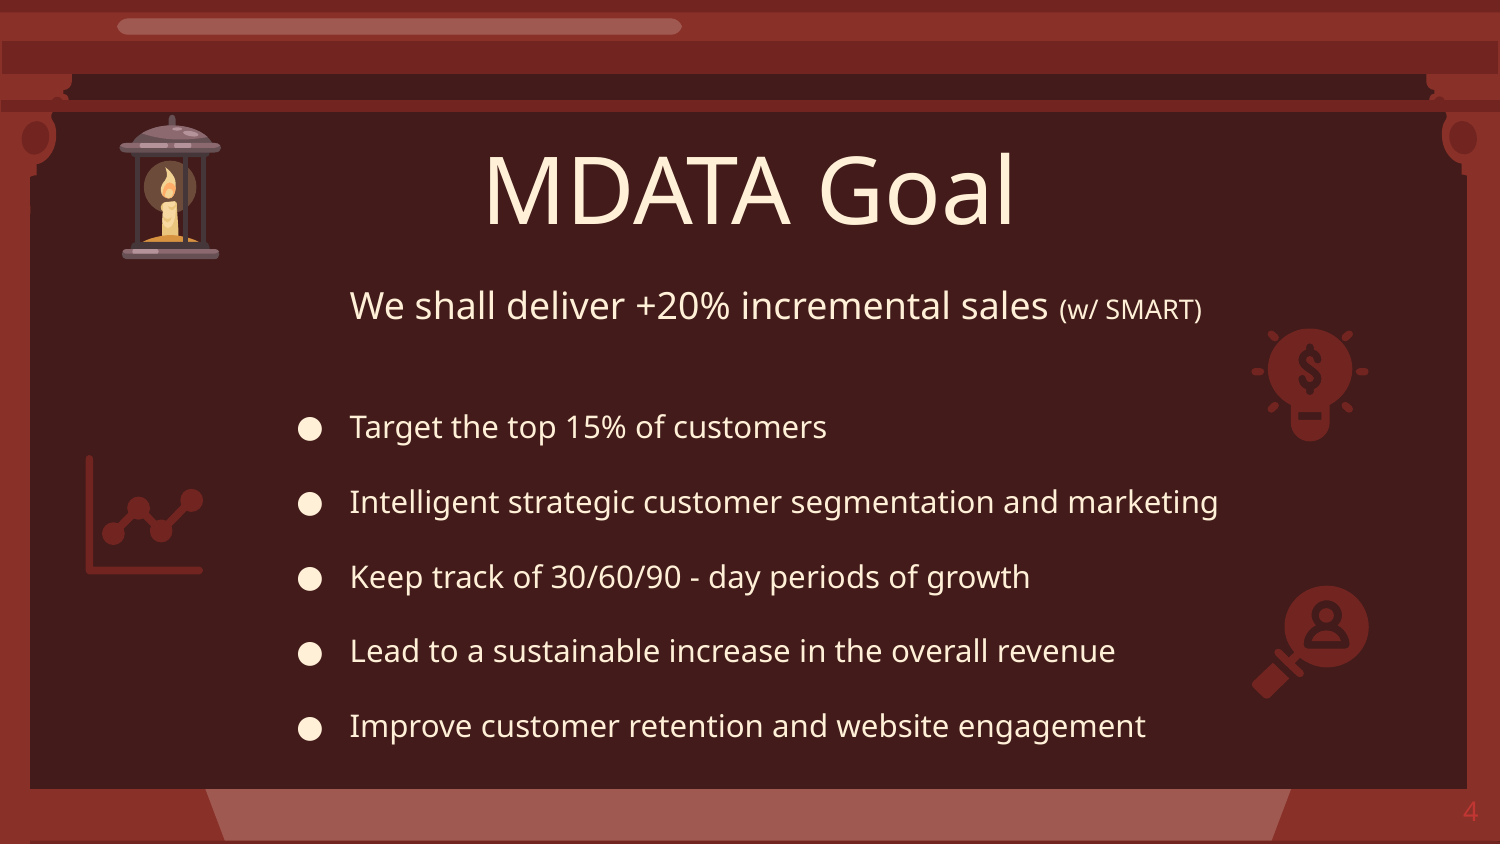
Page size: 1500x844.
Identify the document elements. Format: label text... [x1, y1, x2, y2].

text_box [116, 114, 224, 260]
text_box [1251, 585, 1370, 699]
slide_number ‹#› [1403, 779, 1494, 844]
text_box We shall deliver +20% incremental sales (w/ SMART) Target the top 15% of customers Intelligent strategic customer segmentation and marketing Keep track of 30/60/90 - day periods of growth Lead to a sustainable increase in the overall revenue Improve customer retention and website engagement [259, 214, 1291, 690]
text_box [85, 454, 204, 575]
title MDATA Goal [311, 124, 1189, 214]
text_box [1, 99, 1500, 113]
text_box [1251, 328, 1370, 442]
